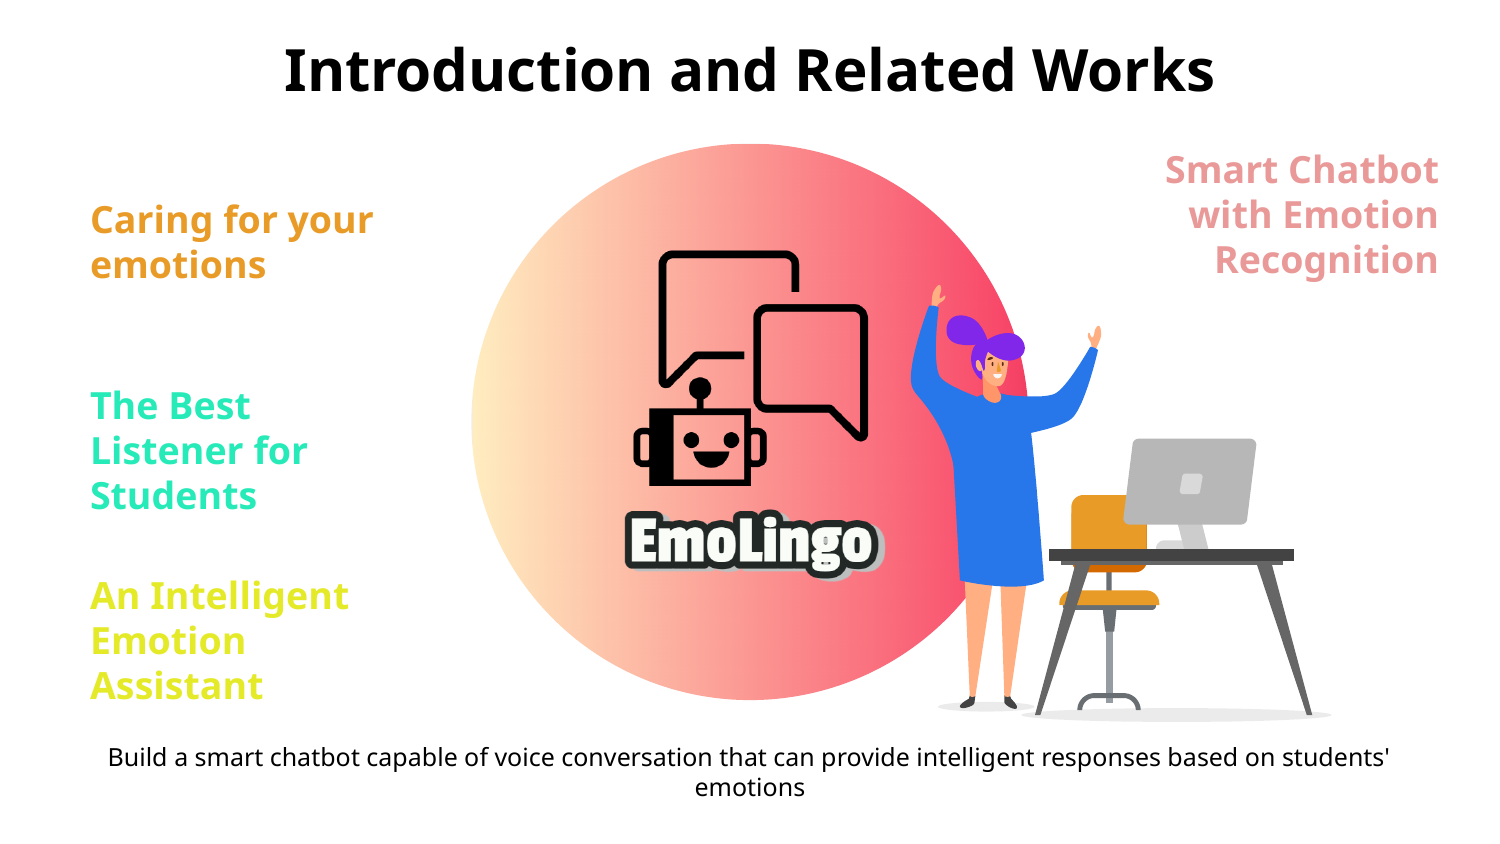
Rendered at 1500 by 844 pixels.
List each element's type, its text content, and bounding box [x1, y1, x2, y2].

text_box The Best Listener for Students [75, 379, 374, 519]
text_box An Intelligent Emotion Assistant [75, 578, 374, 701]
picture [471, 143, 1029, 701]
text_box Build a smart chatbot capable of voice conversation that can provide intelligent responses based on students' emotions [65, 736, 1435, 808]
text_box Caring for your emotions [74, 163, 425, 320]
title Introduction and Related Works [75, 37, 1425, 99]
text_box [910, 284, 1332, 723]
text_box Smart Chatbot with Emotion Recognition [1126, 143, 1455, 283]
